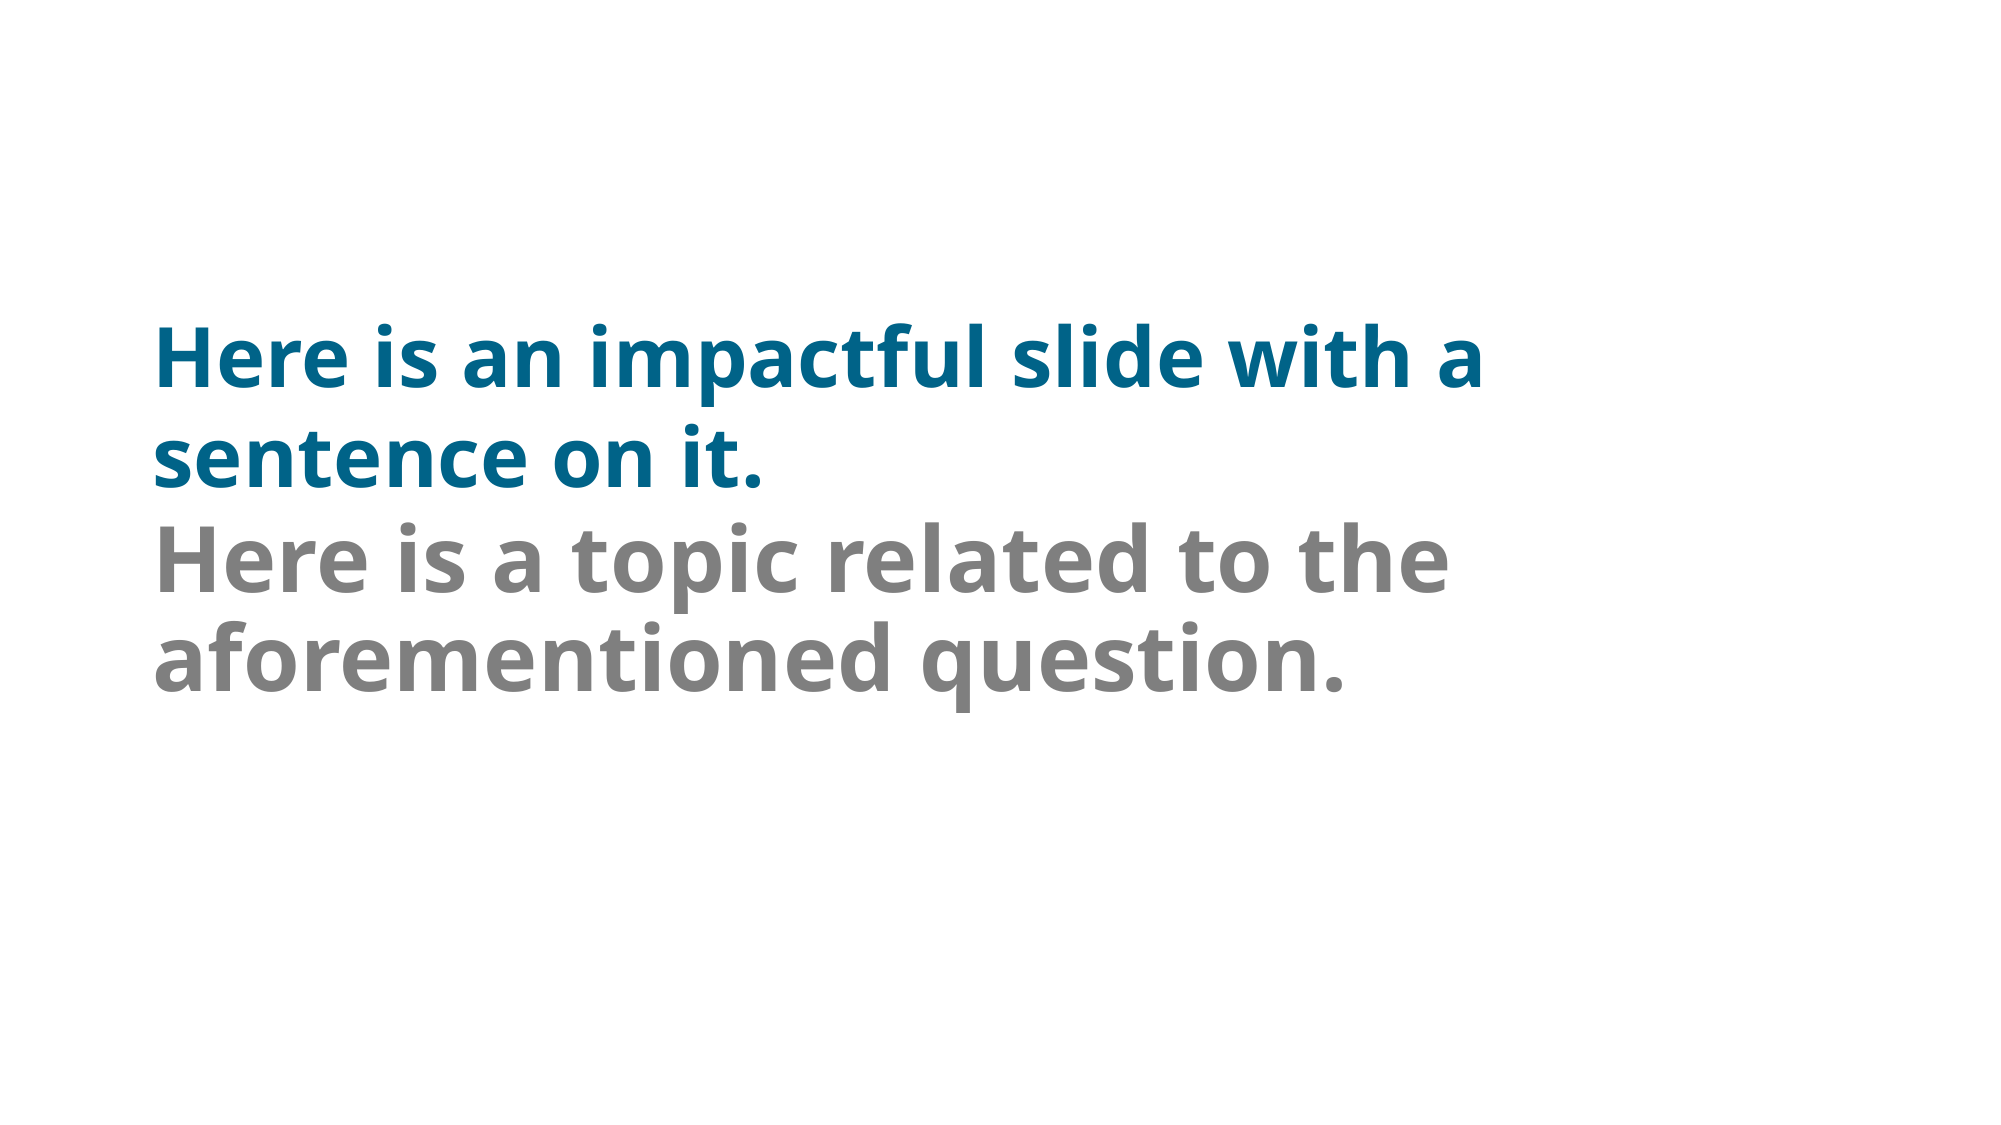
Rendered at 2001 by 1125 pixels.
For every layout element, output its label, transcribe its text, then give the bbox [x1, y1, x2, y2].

title Here is an impactful slide with a sentence on it. [137, 295, 1863, 503]
text_box Here is a topic related to the aforementioned question. [137, 503, 1863, 722]
